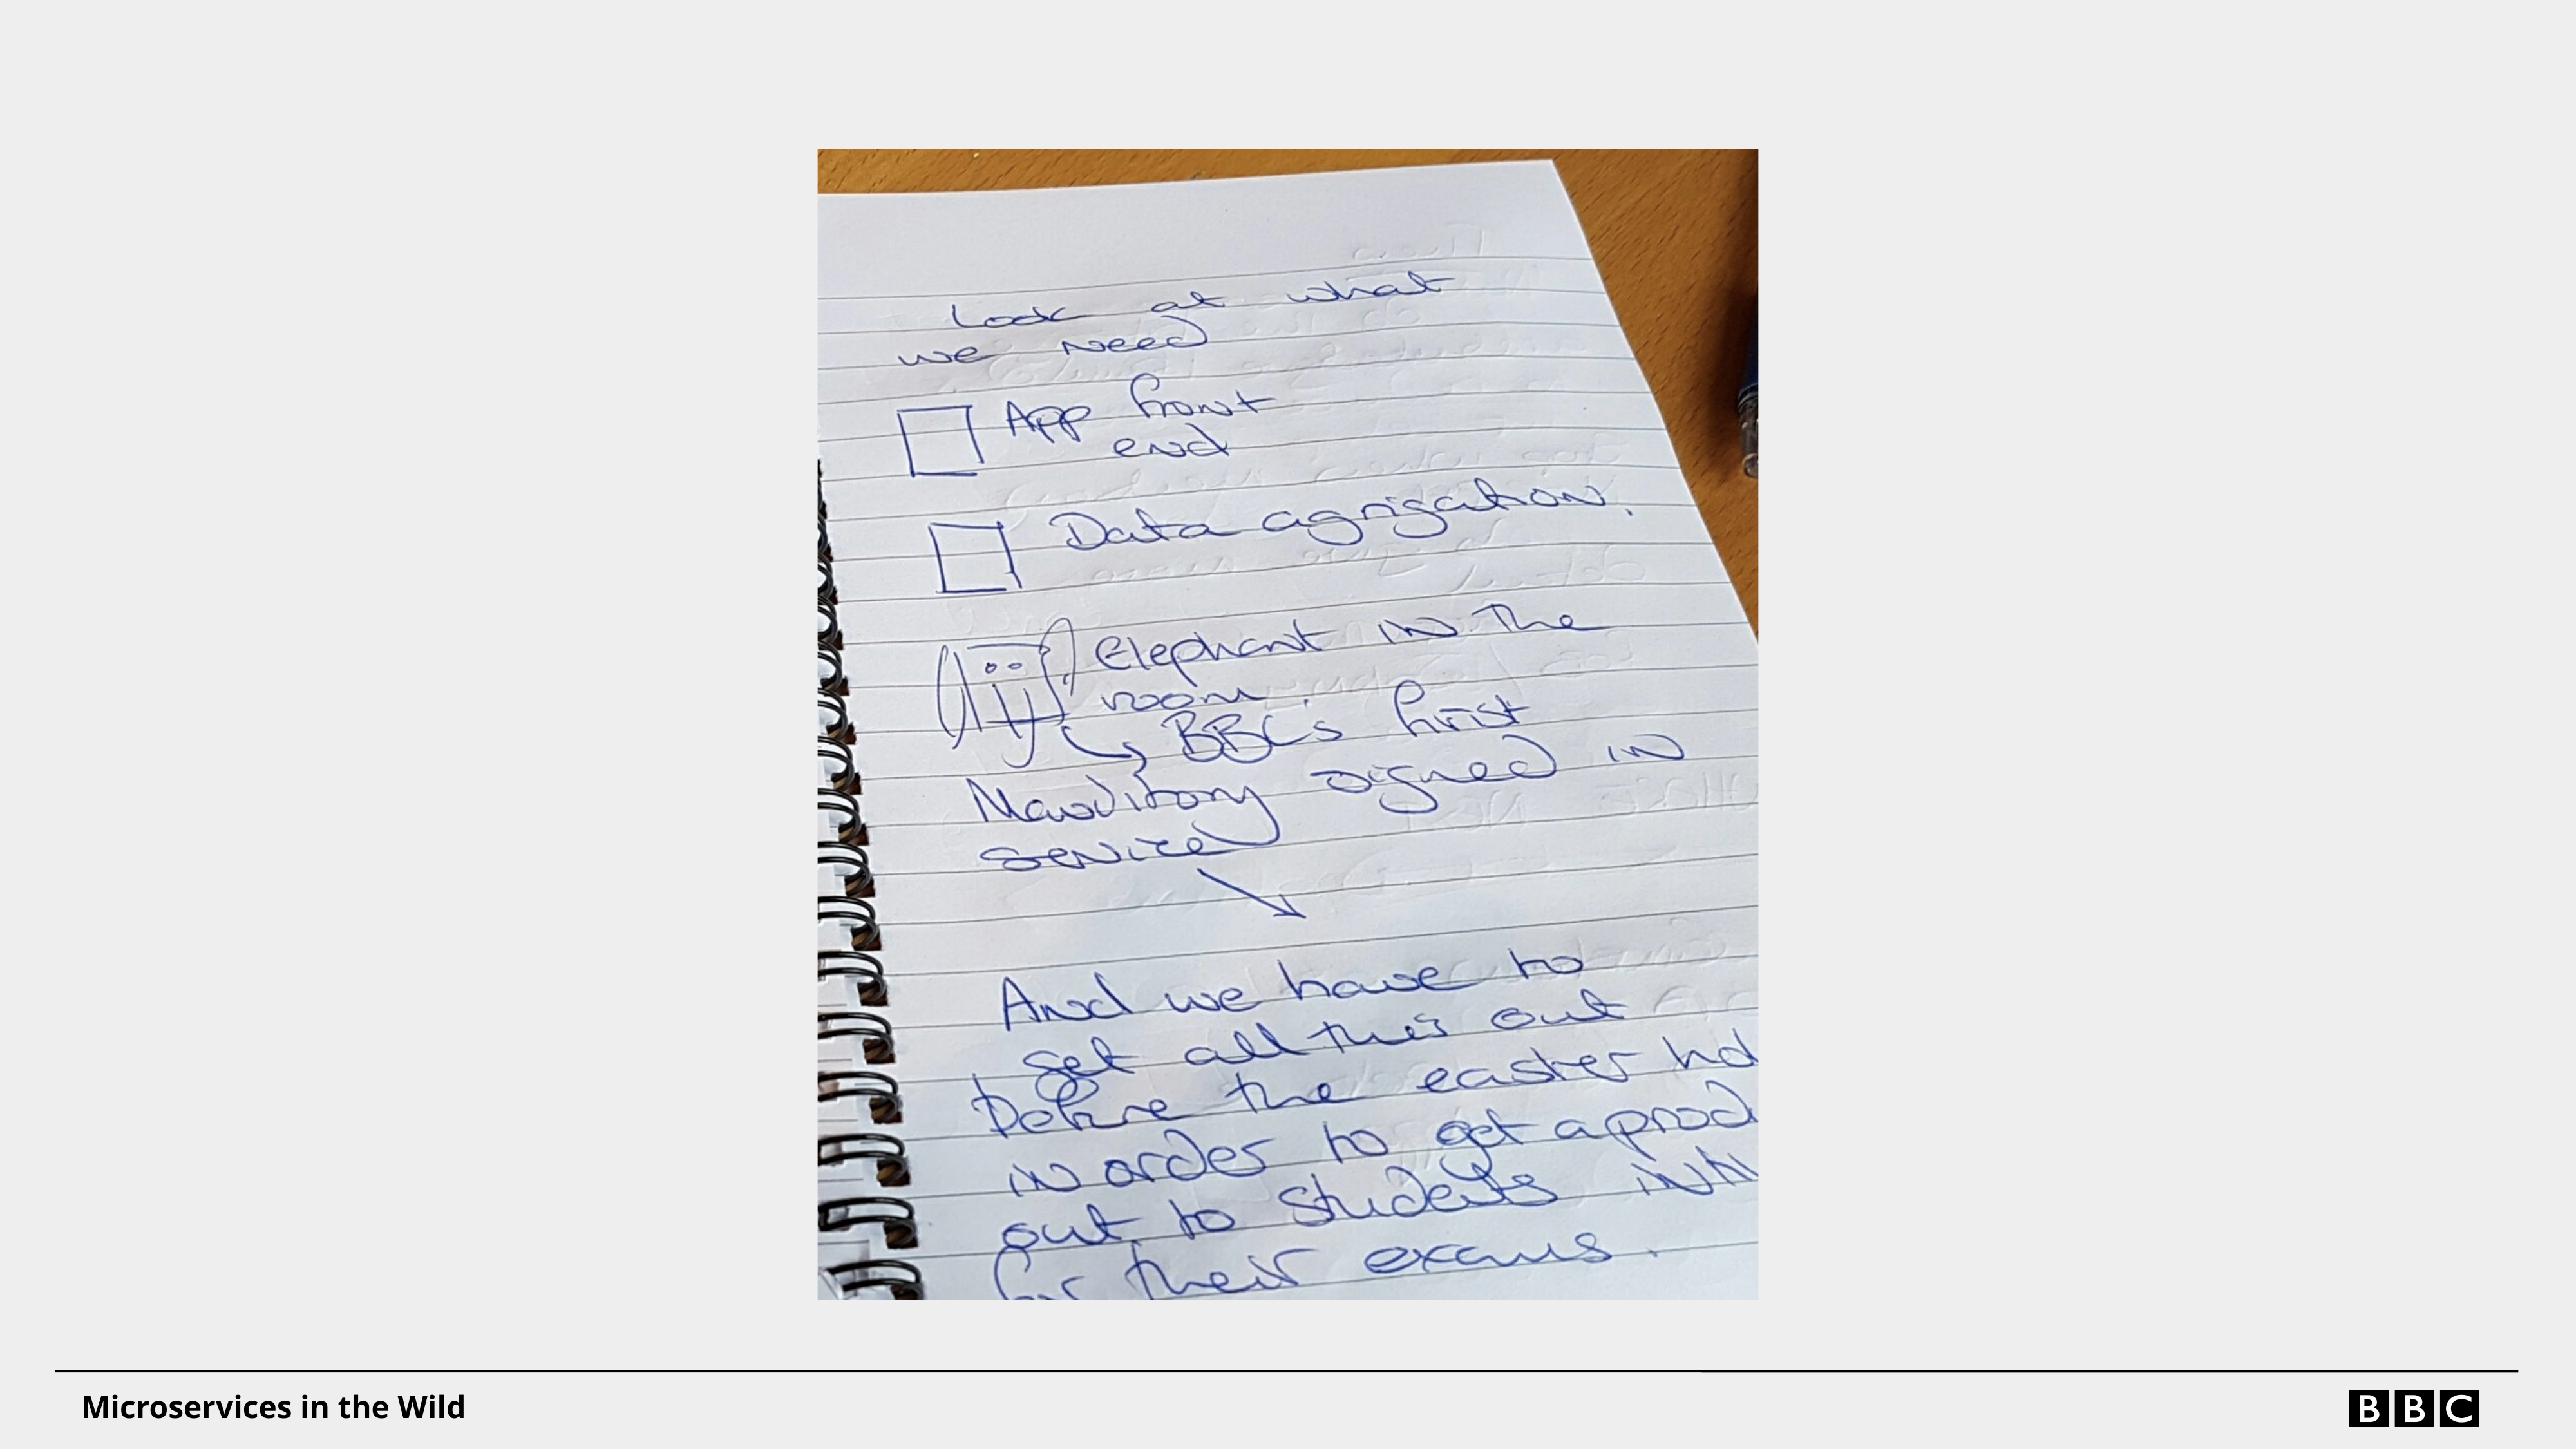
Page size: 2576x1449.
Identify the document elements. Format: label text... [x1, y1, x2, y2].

picture [817, 149, 1759, 1300]
picture [2349, 1389, 2479, 1427]
text_box Microservices in the Wild [73, 1379, 1368, 1433]
